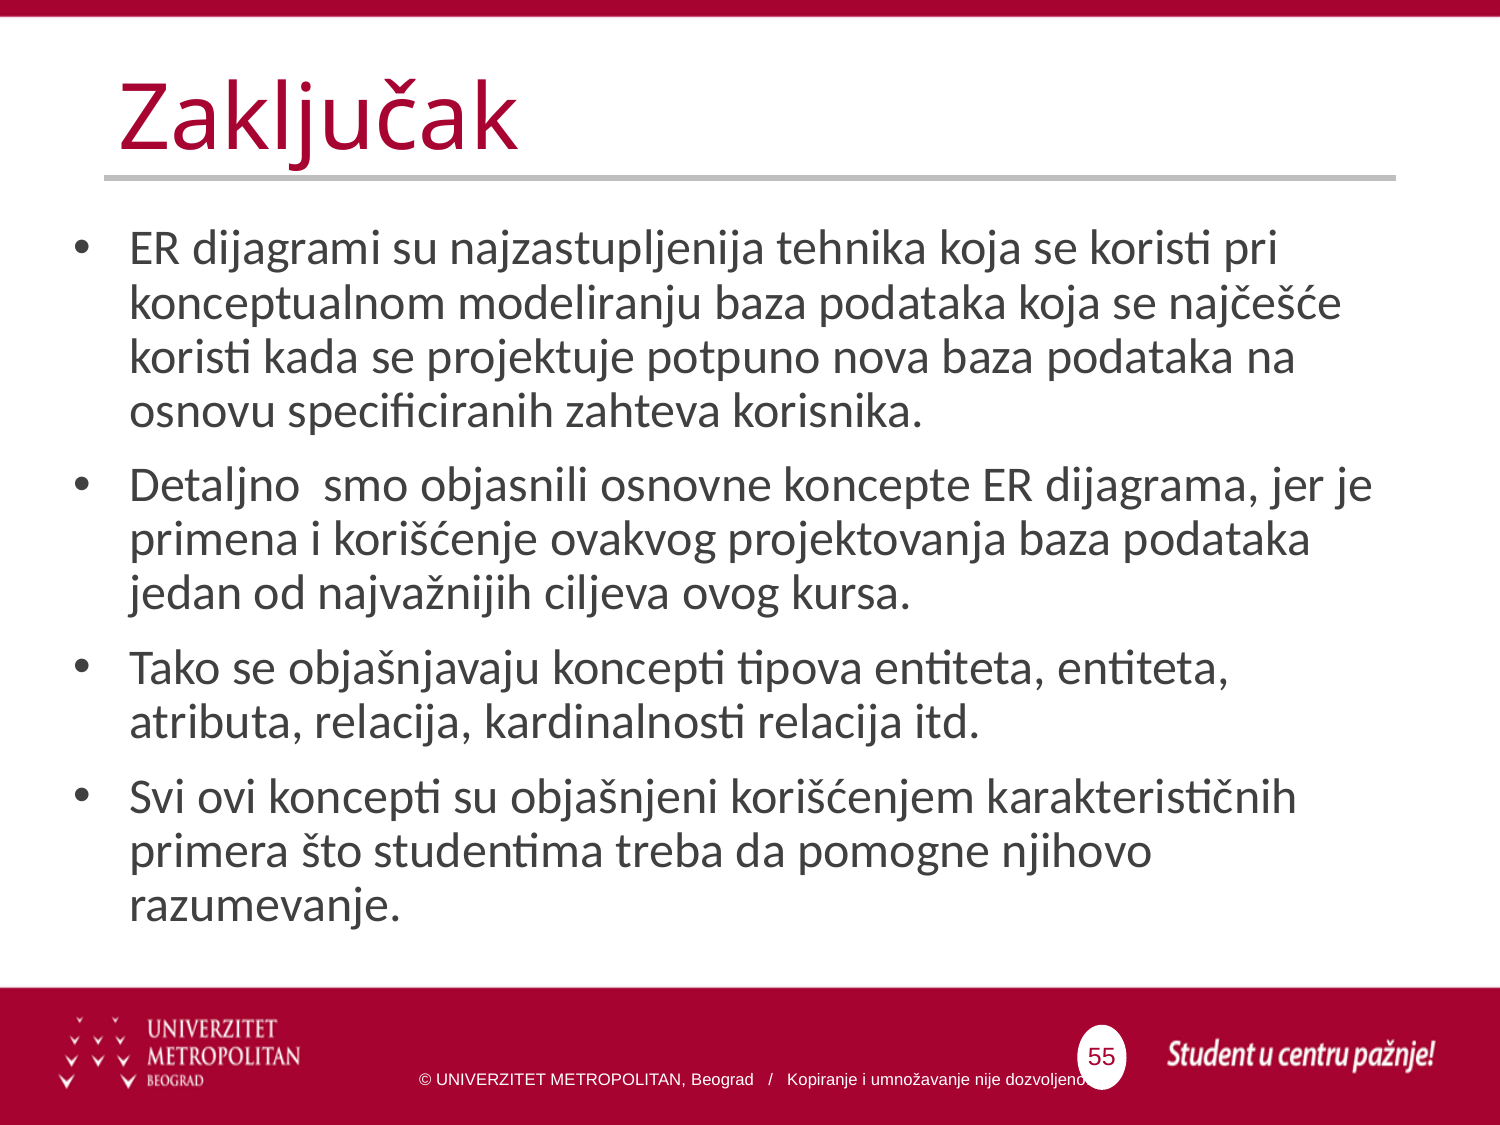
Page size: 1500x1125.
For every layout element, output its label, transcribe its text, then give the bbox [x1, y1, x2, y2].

list ER dijagrami su najzastupljenija tehnika koja se koristi pri konceptualnom modeliranju baza podataka koja se najčešće koristi kada se projektuje potpuno nova baza podataka na osnovu specificiranih zahteva korisnika. Detaljno smo objasnili osnovne koncepte ER dijagrama, jer je primena i korišćenje ovakvog projektovanja baza podataka jedan od najvažnijih ciljeva ovog kursa. Tako se objašnjavaju koncepti tipova entiteta, entiteta, atributa, relacija, kardinalnosti relacija itd. Svi ovi koncepti su objašnjeni korišćenjem karakterističnih primera što studentima treba da pomogne njihovo razumevanje. [58, 214, 1413, 952]
title Zaključak [103, 63, 1397, 202]
picture [0, 0, 1500, 1125]
